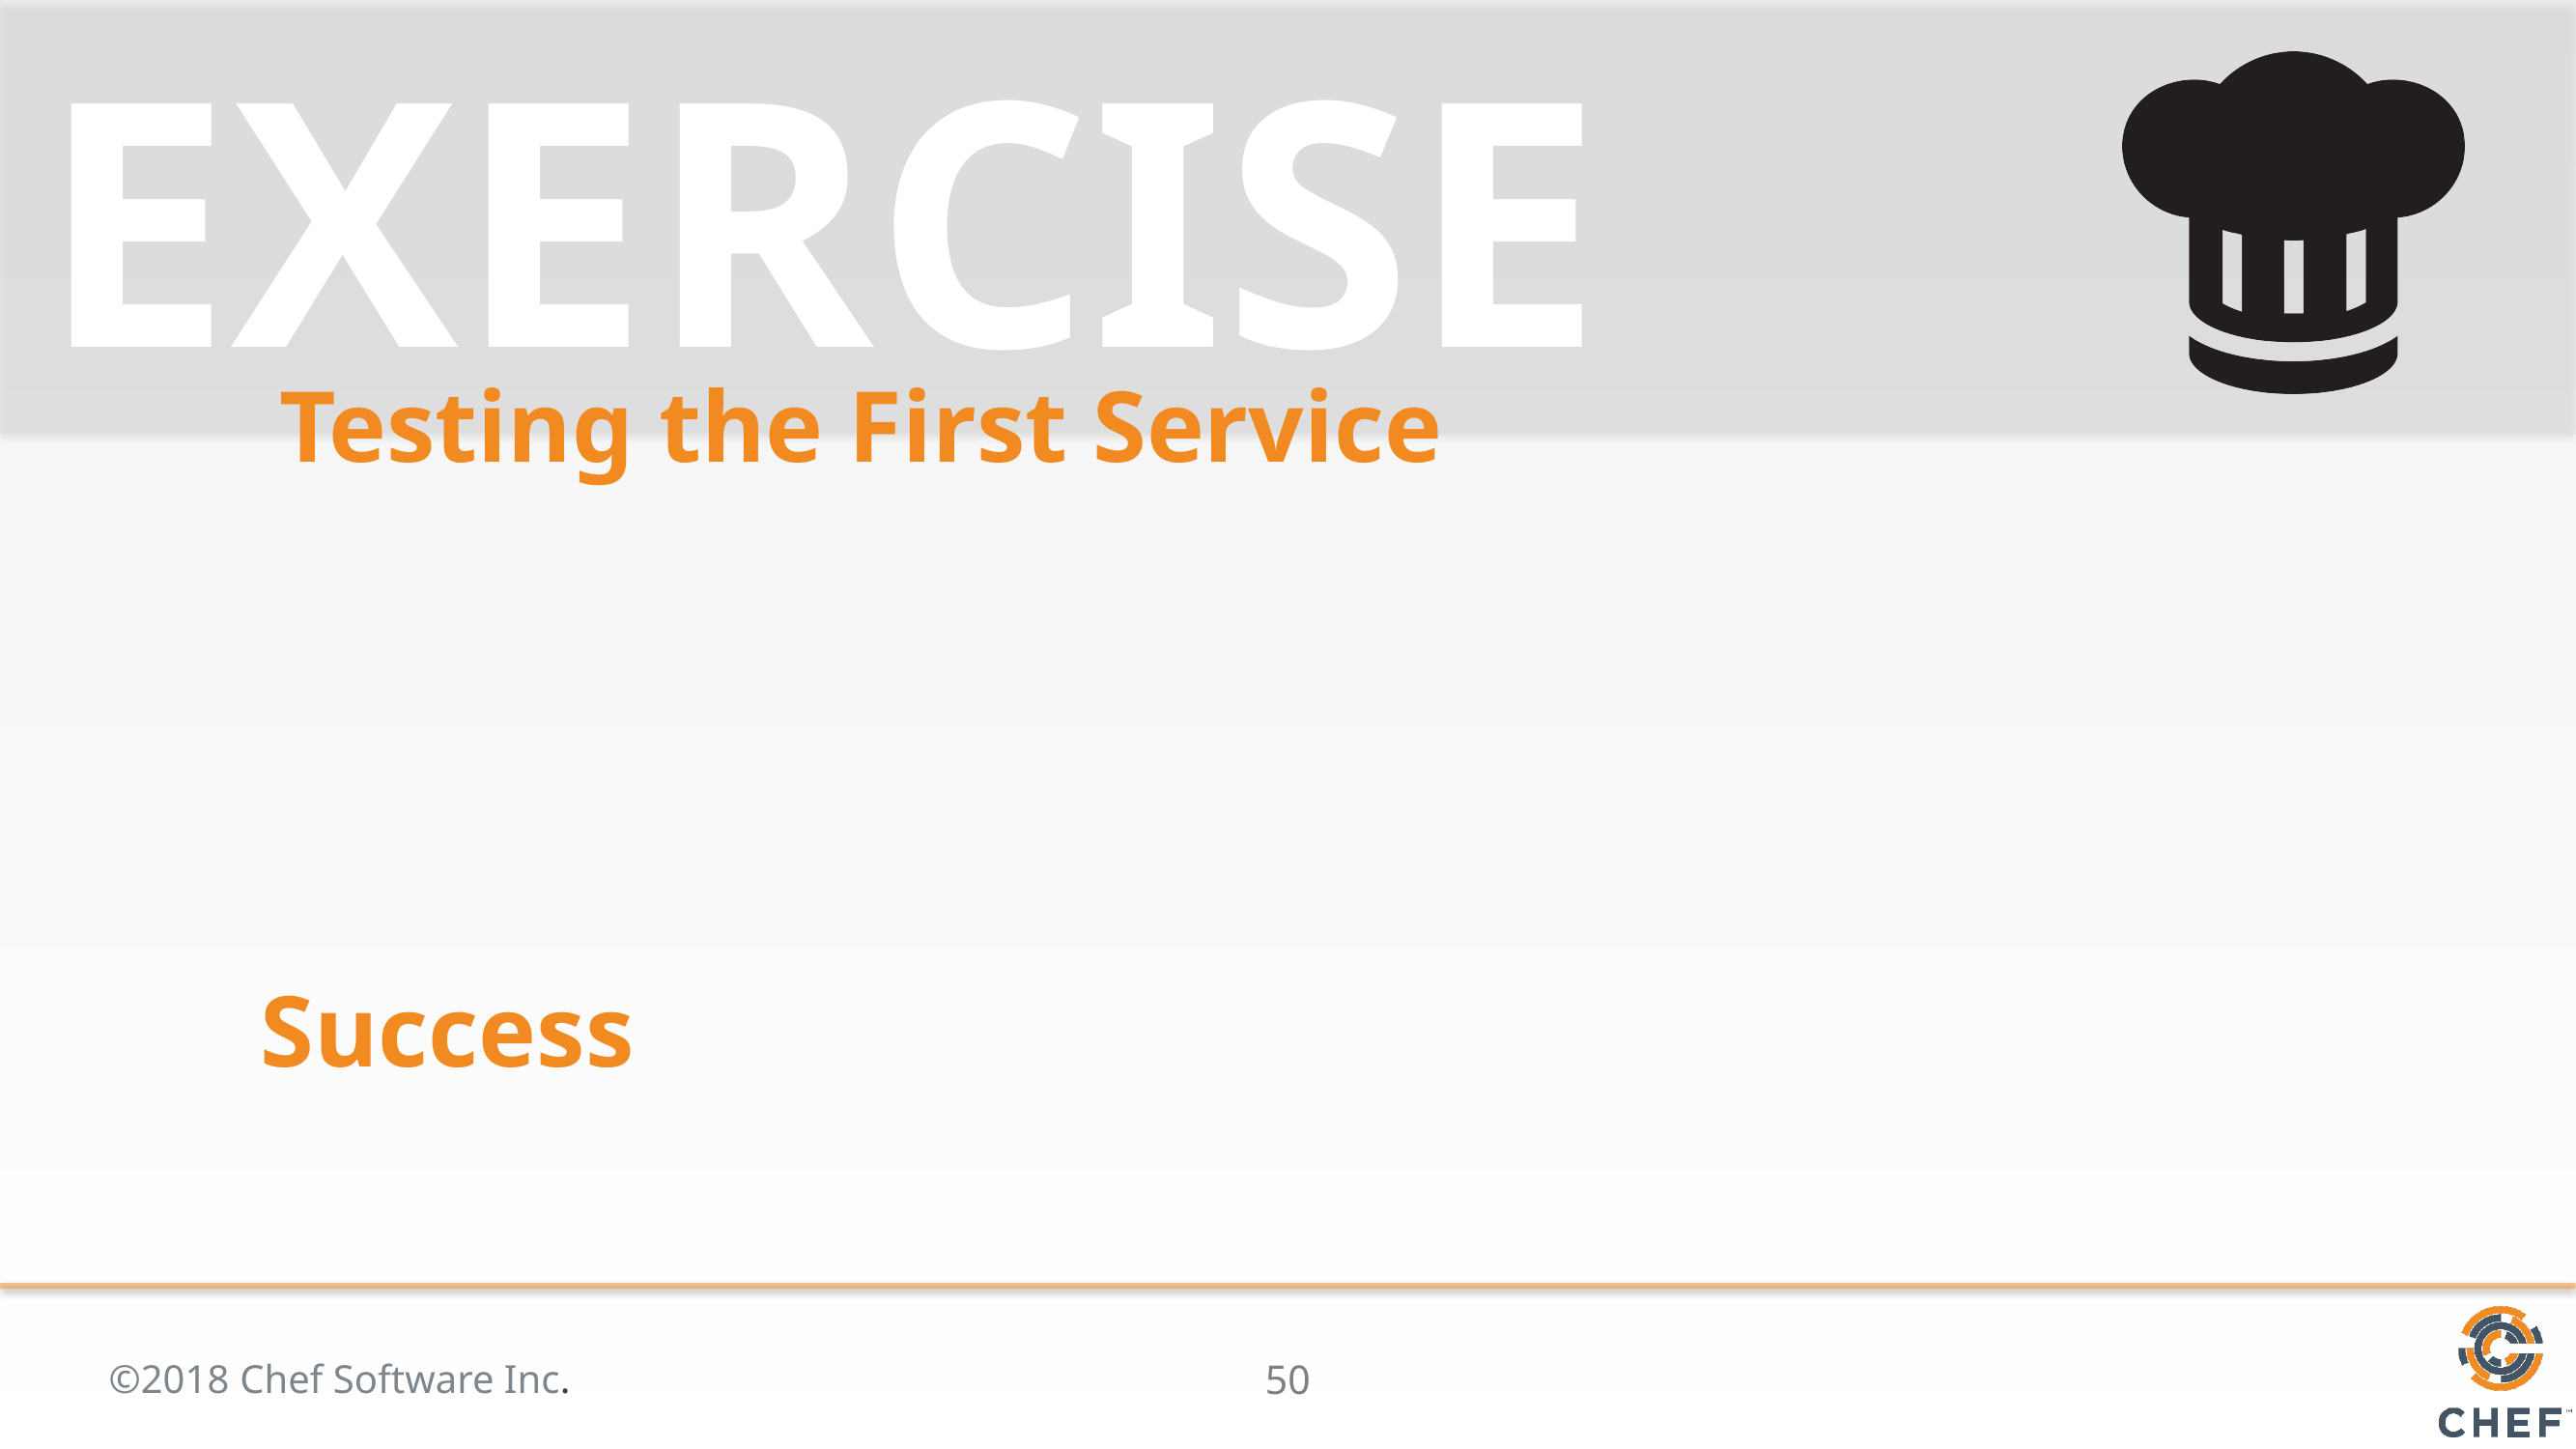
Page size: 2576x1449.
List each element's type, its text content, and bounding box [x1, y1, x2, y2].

title Testing the First Service [265, 363, 2217, 498]
picture [2428, 1290, 2576, 1449]
picture [2122, 51, 2465, 399]
